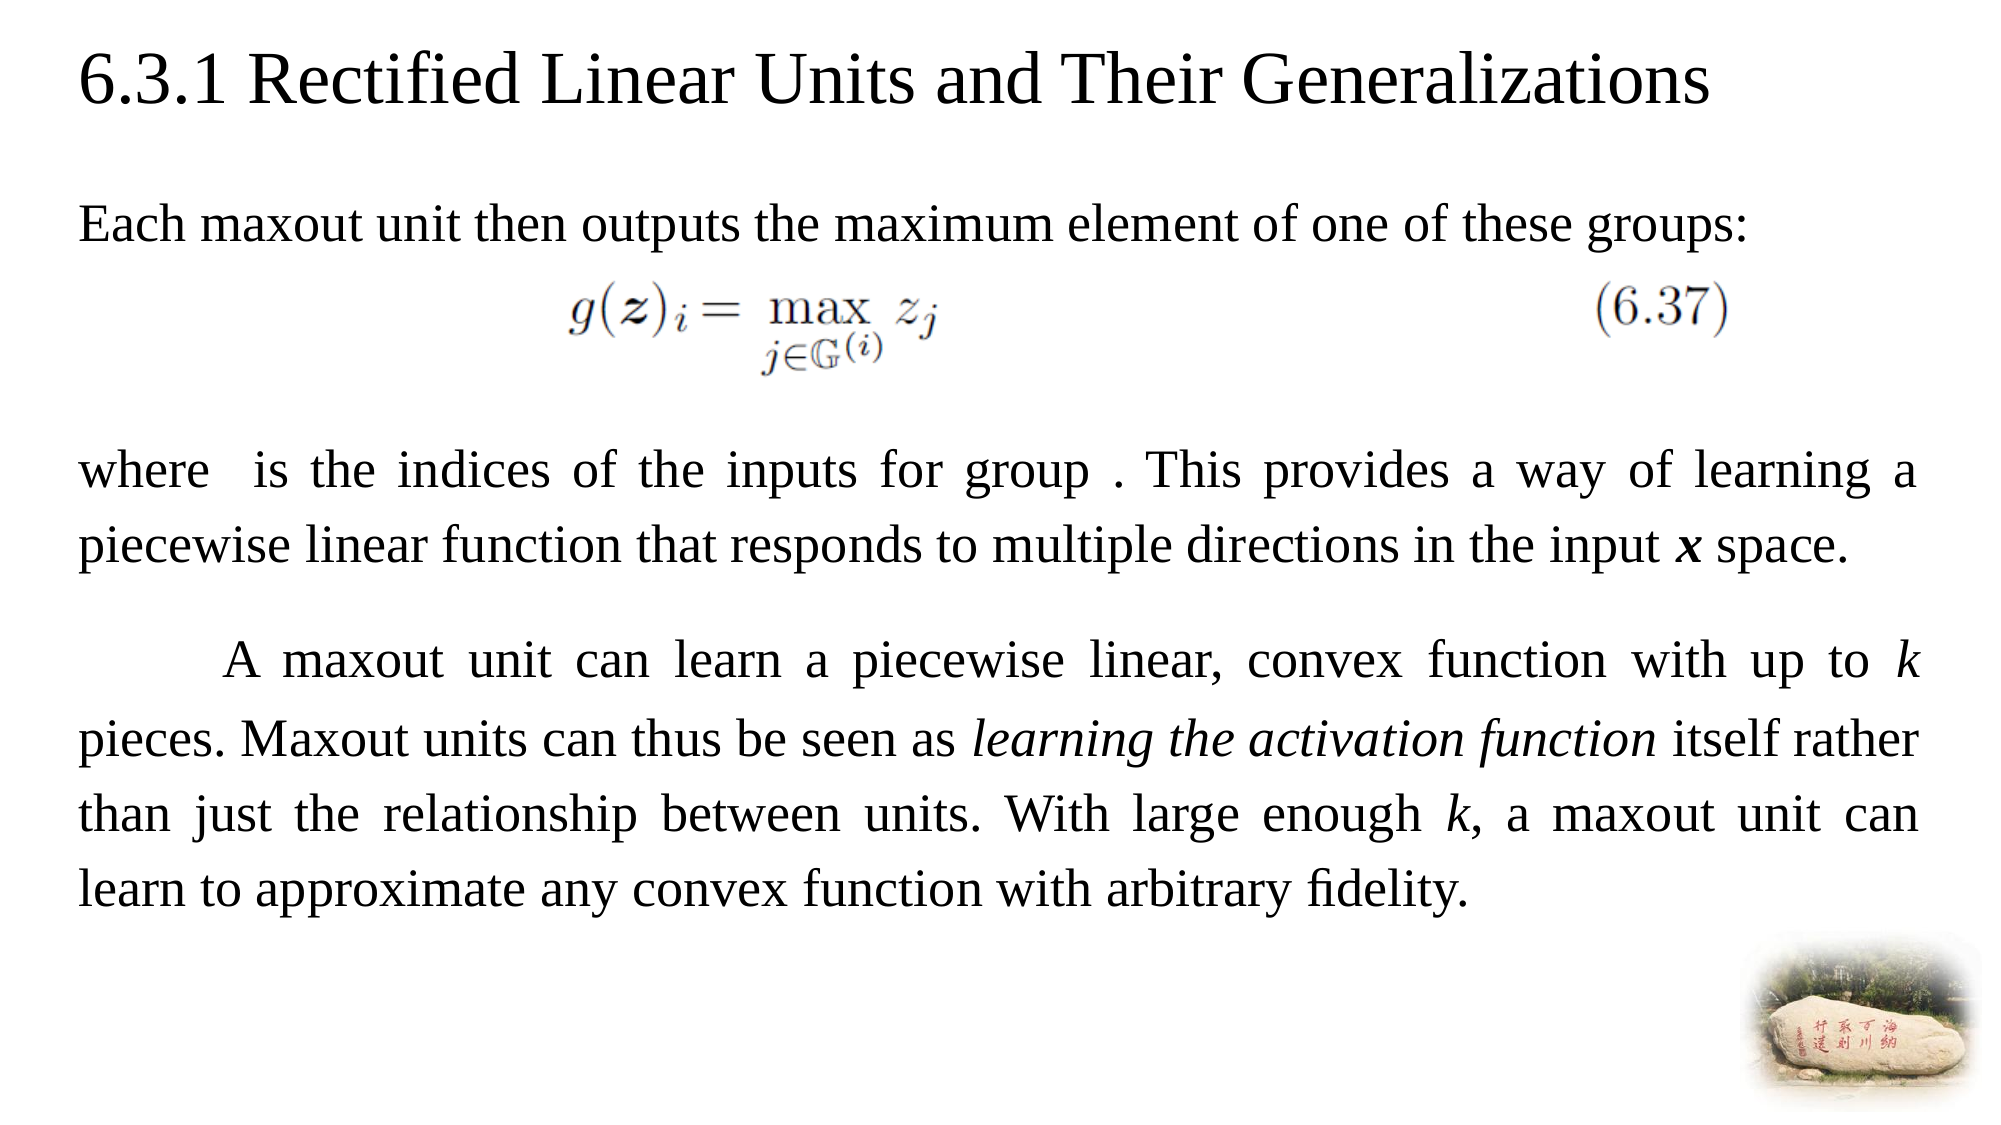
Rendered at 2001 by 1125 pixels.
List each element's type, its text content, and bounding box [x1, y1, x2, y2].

picture [1740, 927, 1985, 1112]
title 6.3.1 Rectified Linear Units and Their Generalizations [63, 21, 1936, 142]
picture [173, 267, 1826, 390]
